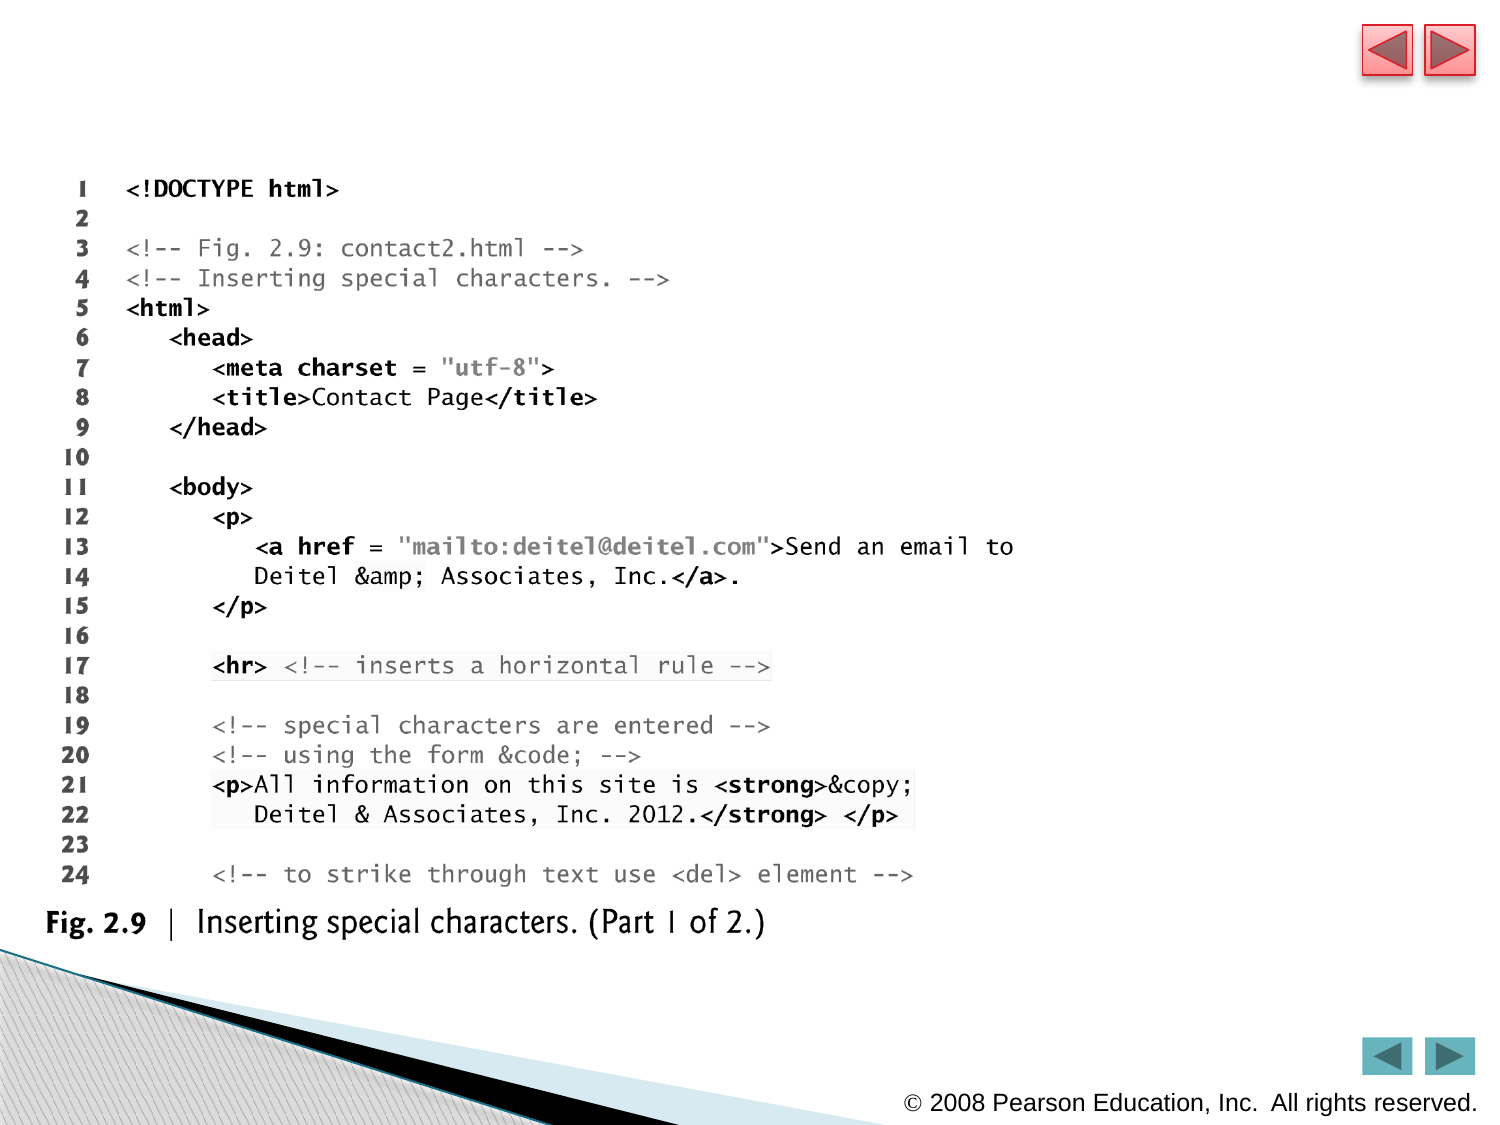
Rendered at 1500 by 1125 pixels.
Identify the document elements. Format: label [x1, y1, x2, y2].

picture [0, 106, 1500, 1018]
